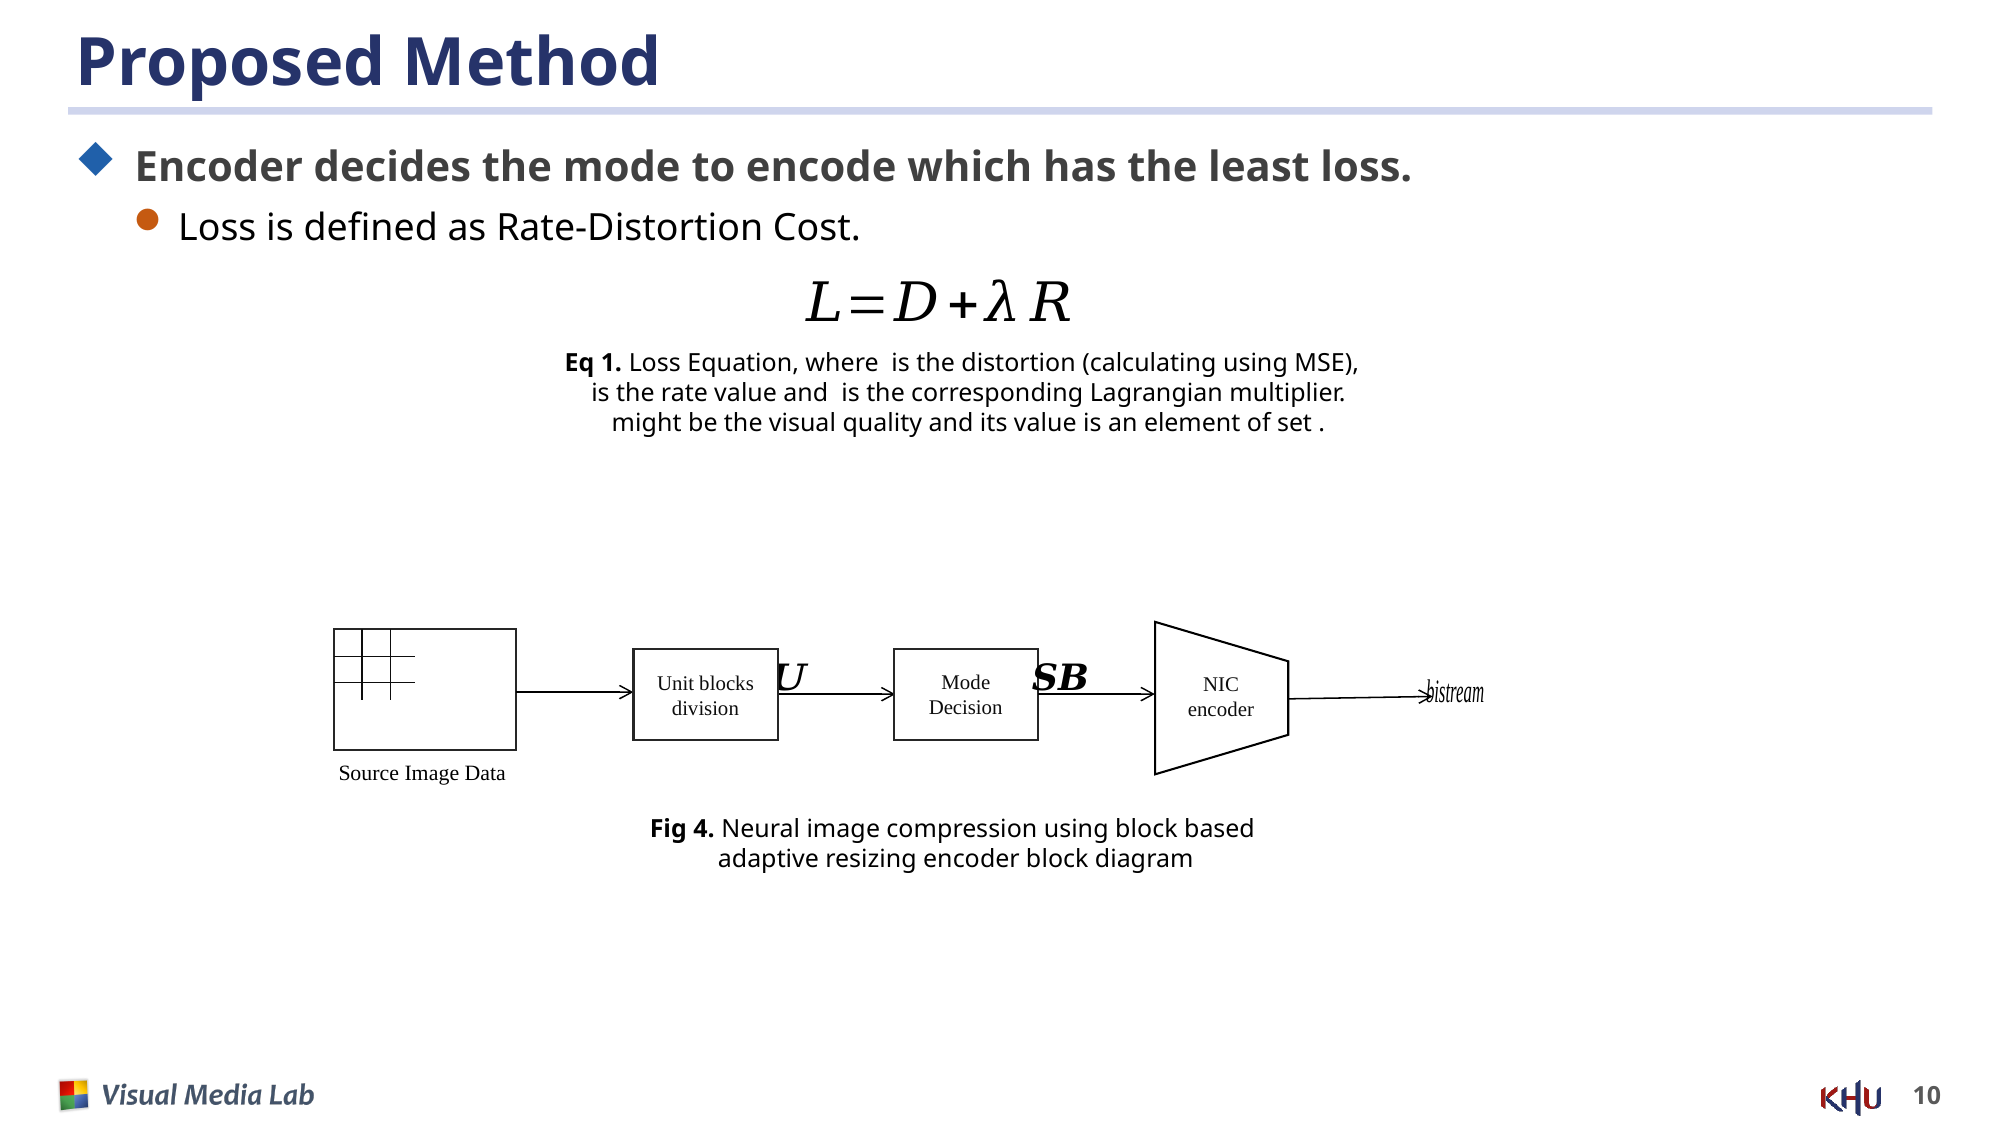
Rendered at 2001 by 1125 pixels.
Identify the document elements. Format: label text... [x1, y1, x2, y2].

text_box Fig 4. Neural image compression using block based adaptive resizing encoder block diagram [634, 805, 1278, 881]
title Proposed Method [60, 19, 1945, 109]
list Encoder decides the mode to encode which has the least loss. Loss is defined as Rate-Distortion Cost. [60, 132, 1945, 1067]
picture [1821, 1080, 1881, 1116]
picture [55, 1076, 333, 1114]
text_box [322, 621, 1486, 793]
